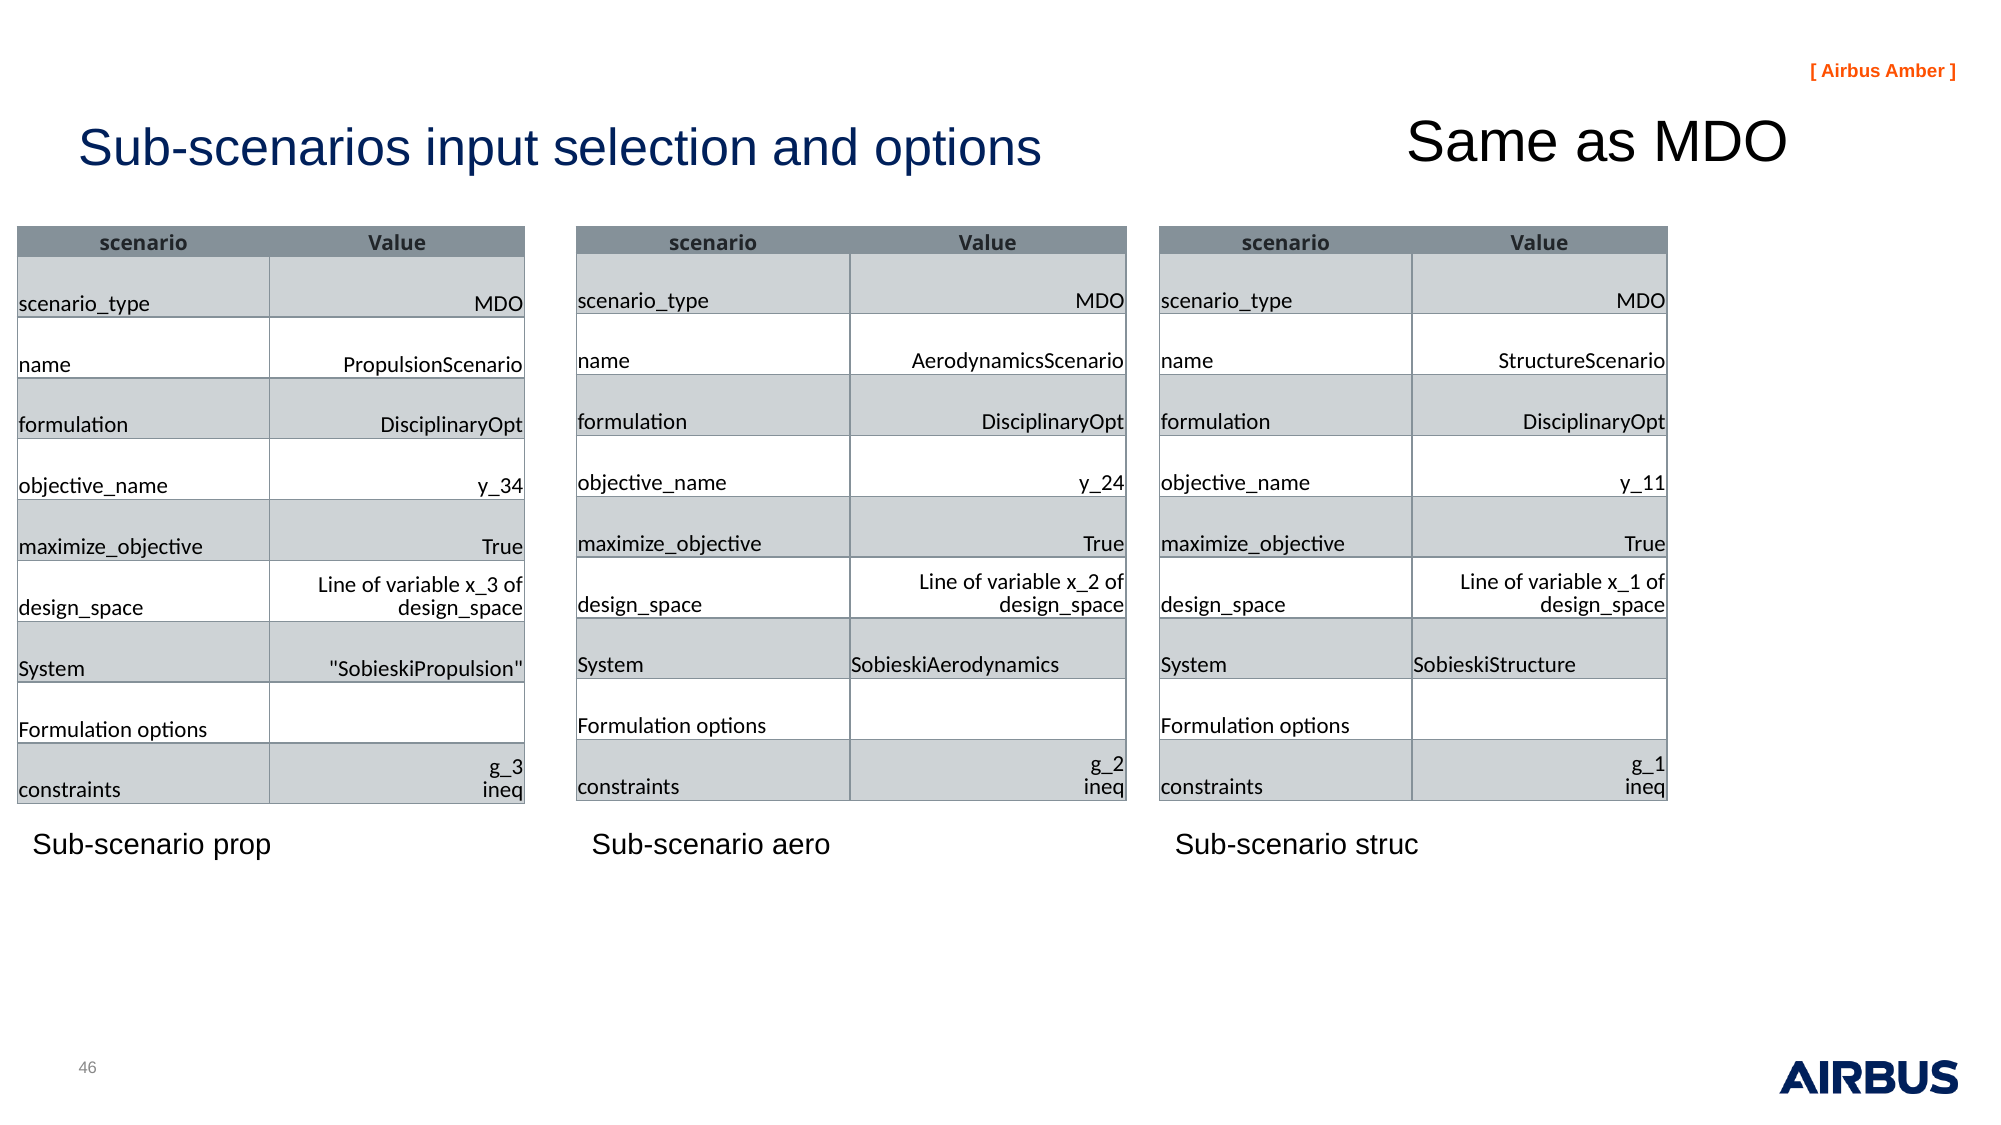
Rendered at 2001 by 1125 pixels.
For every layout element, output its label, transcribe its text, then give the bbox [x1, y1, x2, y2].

table_header Value [851, 227, 1125, 252]
table_cell "SobieskiPropulsion" [270, 622, 524, 681]
table_cell g_3 ineq [270, 744, 524, 803]
table_cell g_2 ineq [851, 740, 1125, 800]
table_cell formulation [18, 379, 269, 438]
table_cell SobieskiStructure [1413, 619, 1666, 678]
table_cell True [851, 497, 1125, 556]
table_cell scenario_type [577, 254, 849, 313]
table_cell [270, 683, 524, 742]
table_cell name [1160, 314, 1411, 374]
table_cell Formulation options [577, 679, 849, 739]
table_cell MDO [270, 257, 524, 316]
table_cell name [18, 318, 269, 377]
table_cell objective_name [577, 436, 849, 496]
table_header Value [270, 227, 524, 256]
table_cell [1413, 679, 1666, 739]
table_cell constraints [1160, 740, 1411, 800]
text_box Sub-scenario prop [17, 817, 287, 868]
table_cell MDO [851, 254, 1125, 313]
table_cell MDO [1413, 254, 1666, 313]
table_cell constraints [18, 744, 269, 803]
text_box Sub-scenario aero [576, 817, 846, 868]
table_cell DisciplinaryOpt [270, 379, 524, 438]
table_cell Line of variable x_1 of design_space [1413, 558, 1666, 617]
text_box Same as MDO [1391, 95, 1821, 181]
table_cell Line of variable x_2 of design_space [851, 558, 1125, 617]
table_cell y_11 [1413, 436, 1666, 496]
table_cell y_34 [270, 439, 524, 499]
table_cell True [270, 500, 524, 560]
table_cell g_1 ineq [1413, 740, 1666, 800]
table_cell DisciplinaryOpt [851, 375, 1125, 435]
table_cell design_space [18, 561, 269, 621]
table_cell y_24 [851, 436, 1125, 496]
table_cell name [577, 314, 849, 374]
table_cell [851, 679, 1125, 739]
table_cell PropulsionScenario [270, 318, 524, 377]
table_cell True [1413, 497, 1666, 556]
table_cell scenario_type [1160, 254, 1411, 313]
table_header scenario [577, 227, 849, 252]
table_cell design_space [1160, 558, 1411, 617]
table_cell maximize_objective [577, 497, 849, 556]
table_cell scenario_type [18, 257, 269, 316]
table_cell System [577, 619, 849, 678]
table_cell SobieskiAerodynamics [851, 619, 1125, 678]
table_cell formulation [1160, 375, 1411, 435]
table_cell AerodynamicsScenario [851, 314, 1125, 374]
table_cell objective_name [18, 439, 269, 499]
table_header Value [1413, 227, 1666, 252]
table_cell StructureScenario [1413, 314, 1666, 374]
table_cell DisciplinaryOpt [1413, 375, 1666, 435]
table_cell constraints [577, 740, 849, 800]
list [37, 297, 1957, 1031]
text_box Sub-scenario struc [1159, 817, 1435, 868]
table_cell System [1160, 619, 1411, 678]
picture [1779, 1060, 1958, 1094]
table_cell Line of variable x_3 of design_space [270, 561, 524, 621]
table_cell objective_name [1160, 436, 1411, 496]
table_header scenario [1160, 227, 1411, 252]
table_cell Formulation options [18, 683, 269, 742]
table_cell Formulation options [1160, 679, 1411, 739]
table_cell maximize_objective [18, 500, 269, 560]
title Sub-scenarios input selection and options [78, 107, 1922, 256]
table_cell design_space [577, 558, 849, 617]
table_cell System [18, 622, 269, 681]
table_cell formulation [577, 375, 849, 435]
table_header scenario [18, 227, 269, 256]
table_cell maximize_objective [1160, 497, 1411, 556]
